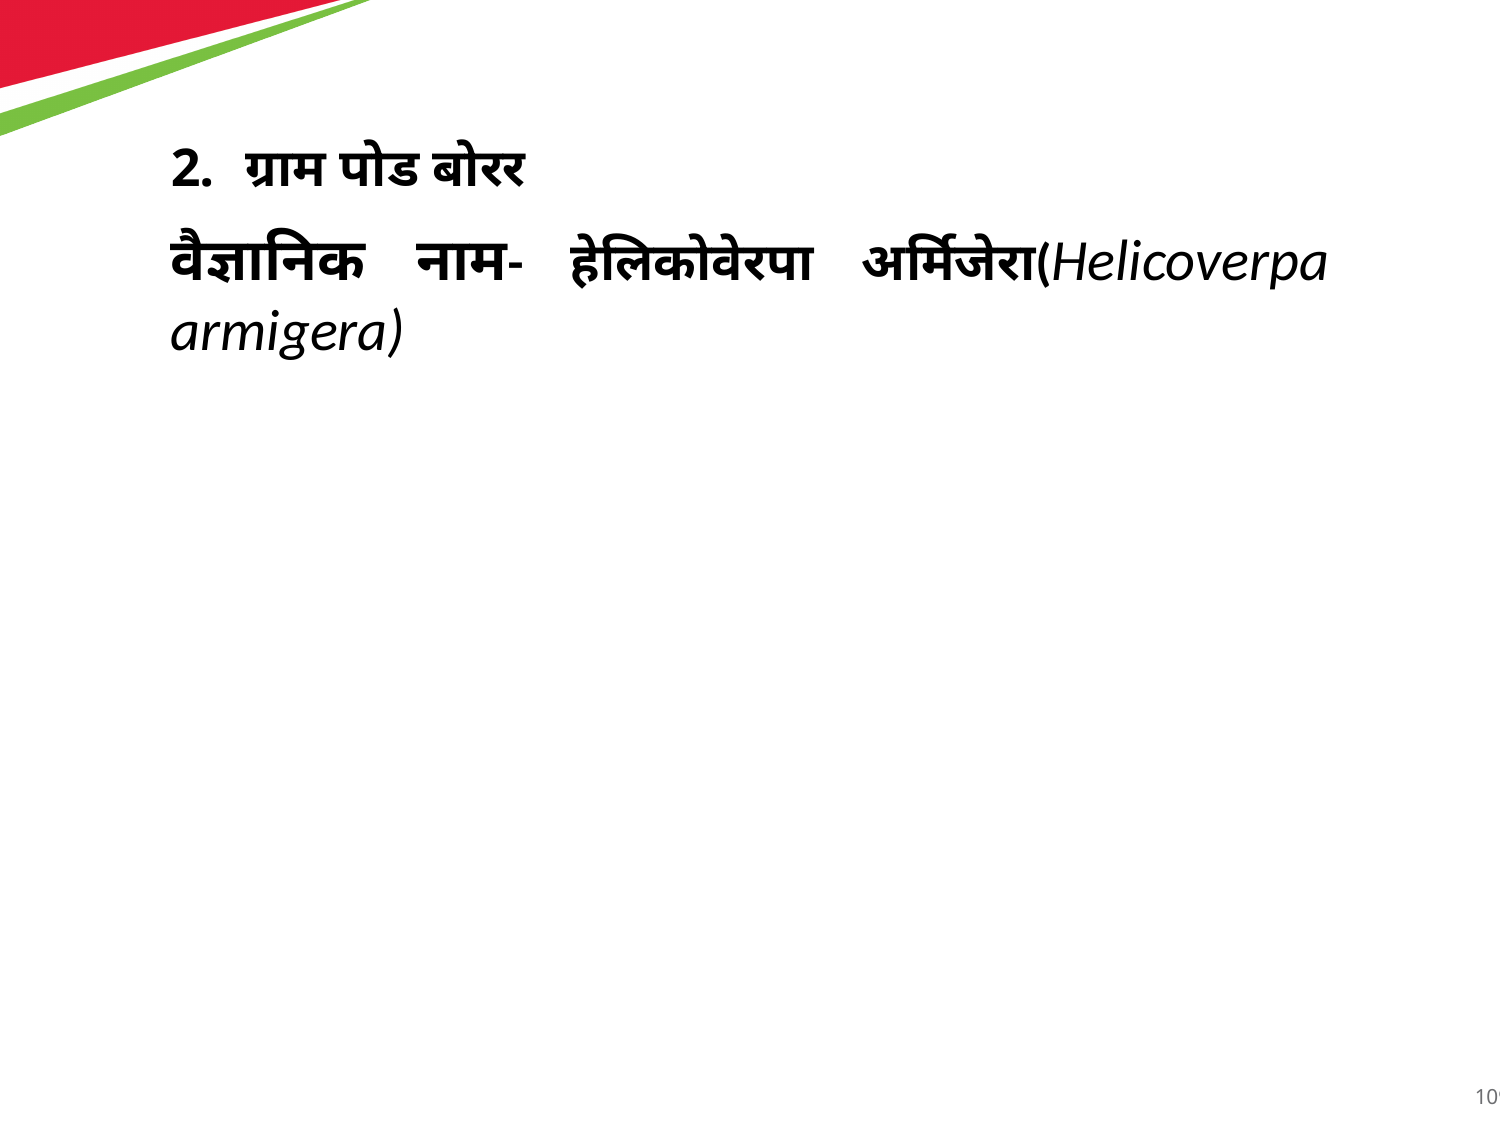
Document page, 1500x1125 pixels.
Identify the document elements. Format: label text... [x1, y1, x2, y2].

picture [0, 0, 373, 136]
text_box ग्राम पोड बोरर वैज्ञानिक नाम- हेलिकोवेरपा अर्मिजेरा(Helicoverpa armigera) [156, 127, 1344, 370]
